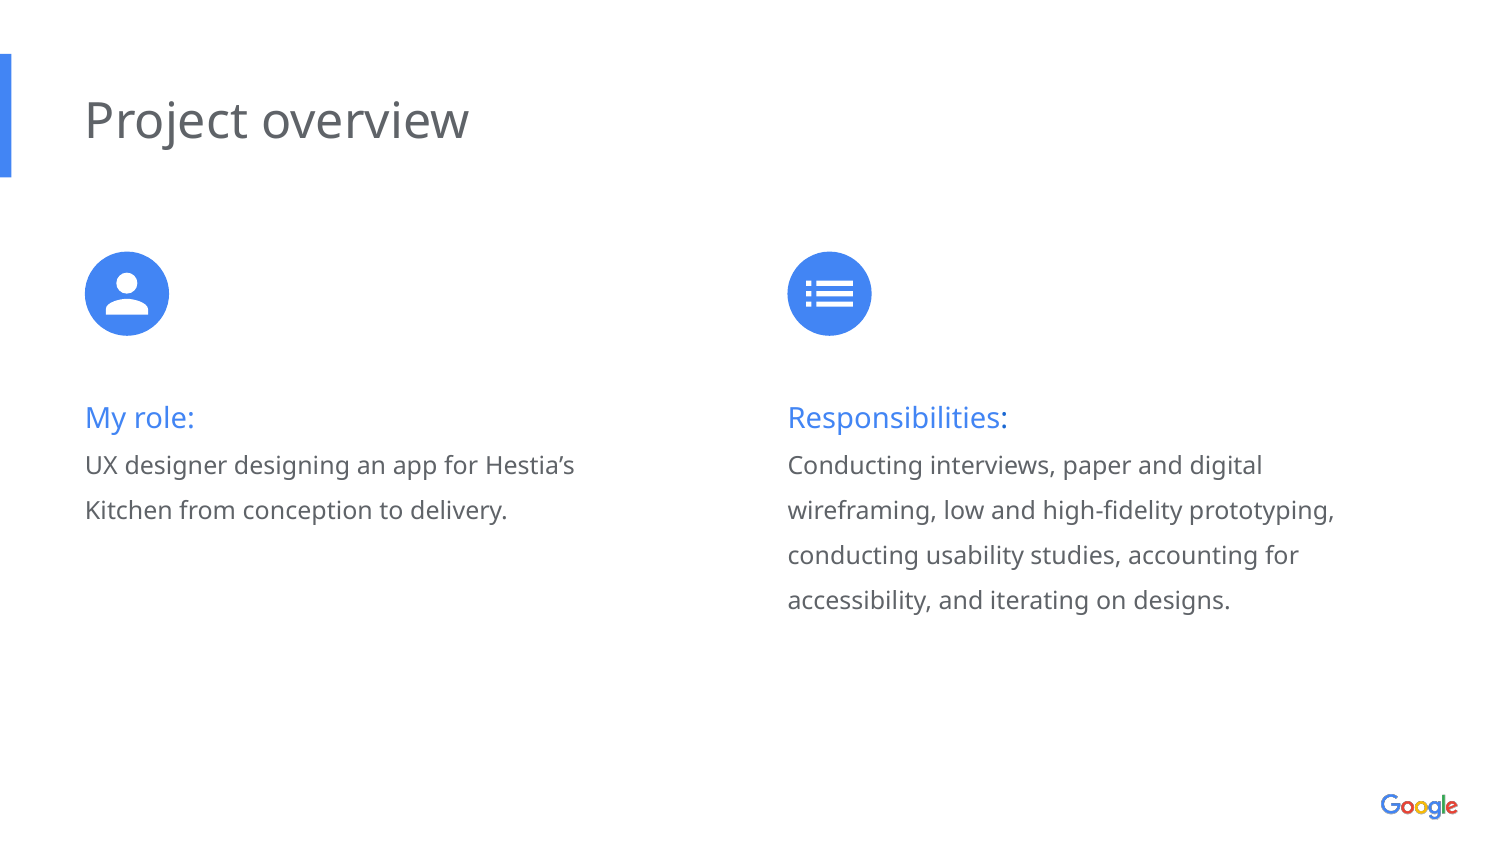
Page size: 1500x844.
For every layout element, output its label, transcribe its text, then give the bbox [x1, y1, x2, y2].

text_box [816, 291, 853, 297]
text_box [116, 272, 138, 294]
text_box [816, 301, 853, 307]
text_box [787, 251, 872, 336]
picture [1381, 794, 1458, 820]
text_box [105, 298, 149, 315]
text_box Responsibilities: Conducting interviews, paper and digital wireframing, low and high-fidelity prototyping, conducting usability studies, accounting for accessibility, and iterating on designs. [787, 367, 1353, 629]
text_box Project overview [84, 73, 1095, 164]
text_box My role: UX designer designing an app for Hestia’s Kitchen from conception to delivery. [84, 367, 651, 540]
text_box [816, 280, 853, 286]
text_box [84, 251, 170, 336]
